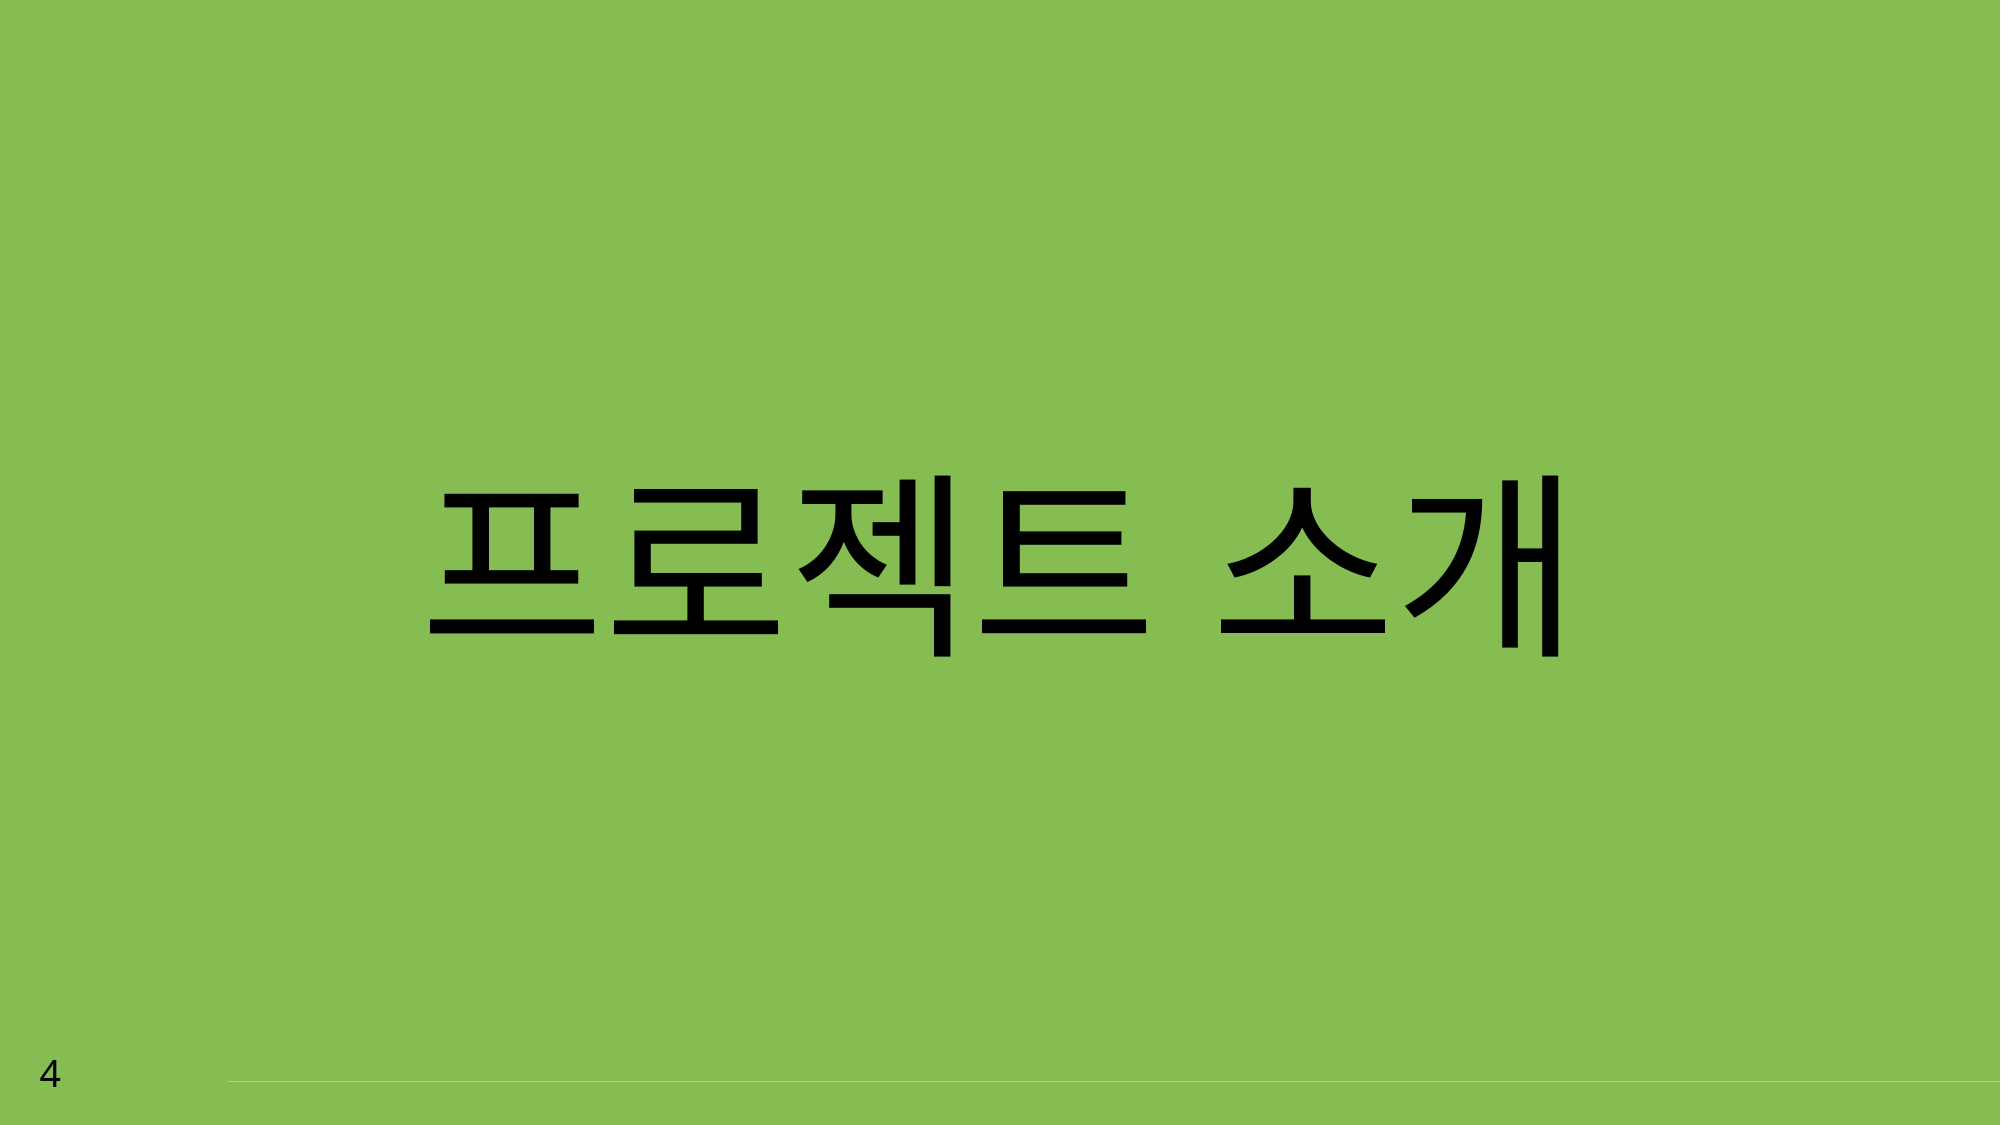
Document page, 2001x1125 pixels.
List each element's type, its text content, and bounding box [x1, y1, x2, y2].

text_box 프로젝트 소개 [261, 433, 1739, 689]
